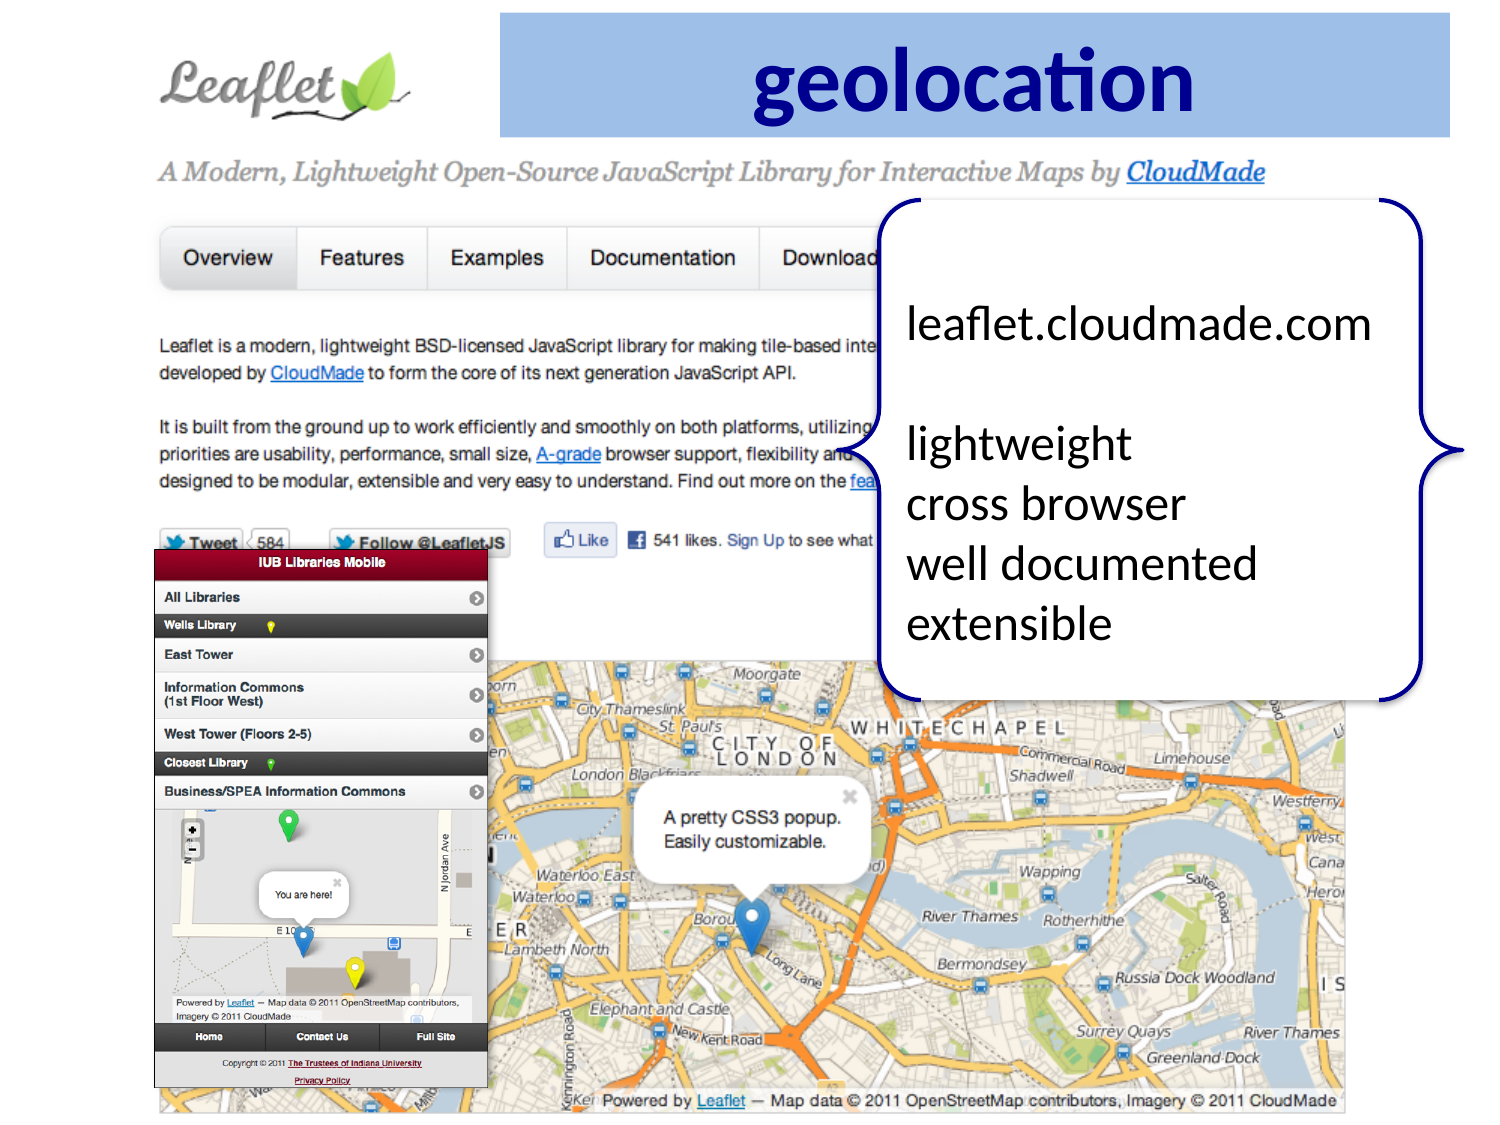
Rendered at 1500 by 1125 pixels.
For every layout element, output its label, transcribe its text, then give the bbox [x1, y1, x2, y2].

text_box geolocation [500, 12, 1450, 138]
picture [101, 31, 1403, 1123]
text_box leaflet.cloudmade.com lightweight cross browser well documented extensible [1405, 206, 1465, 694]
